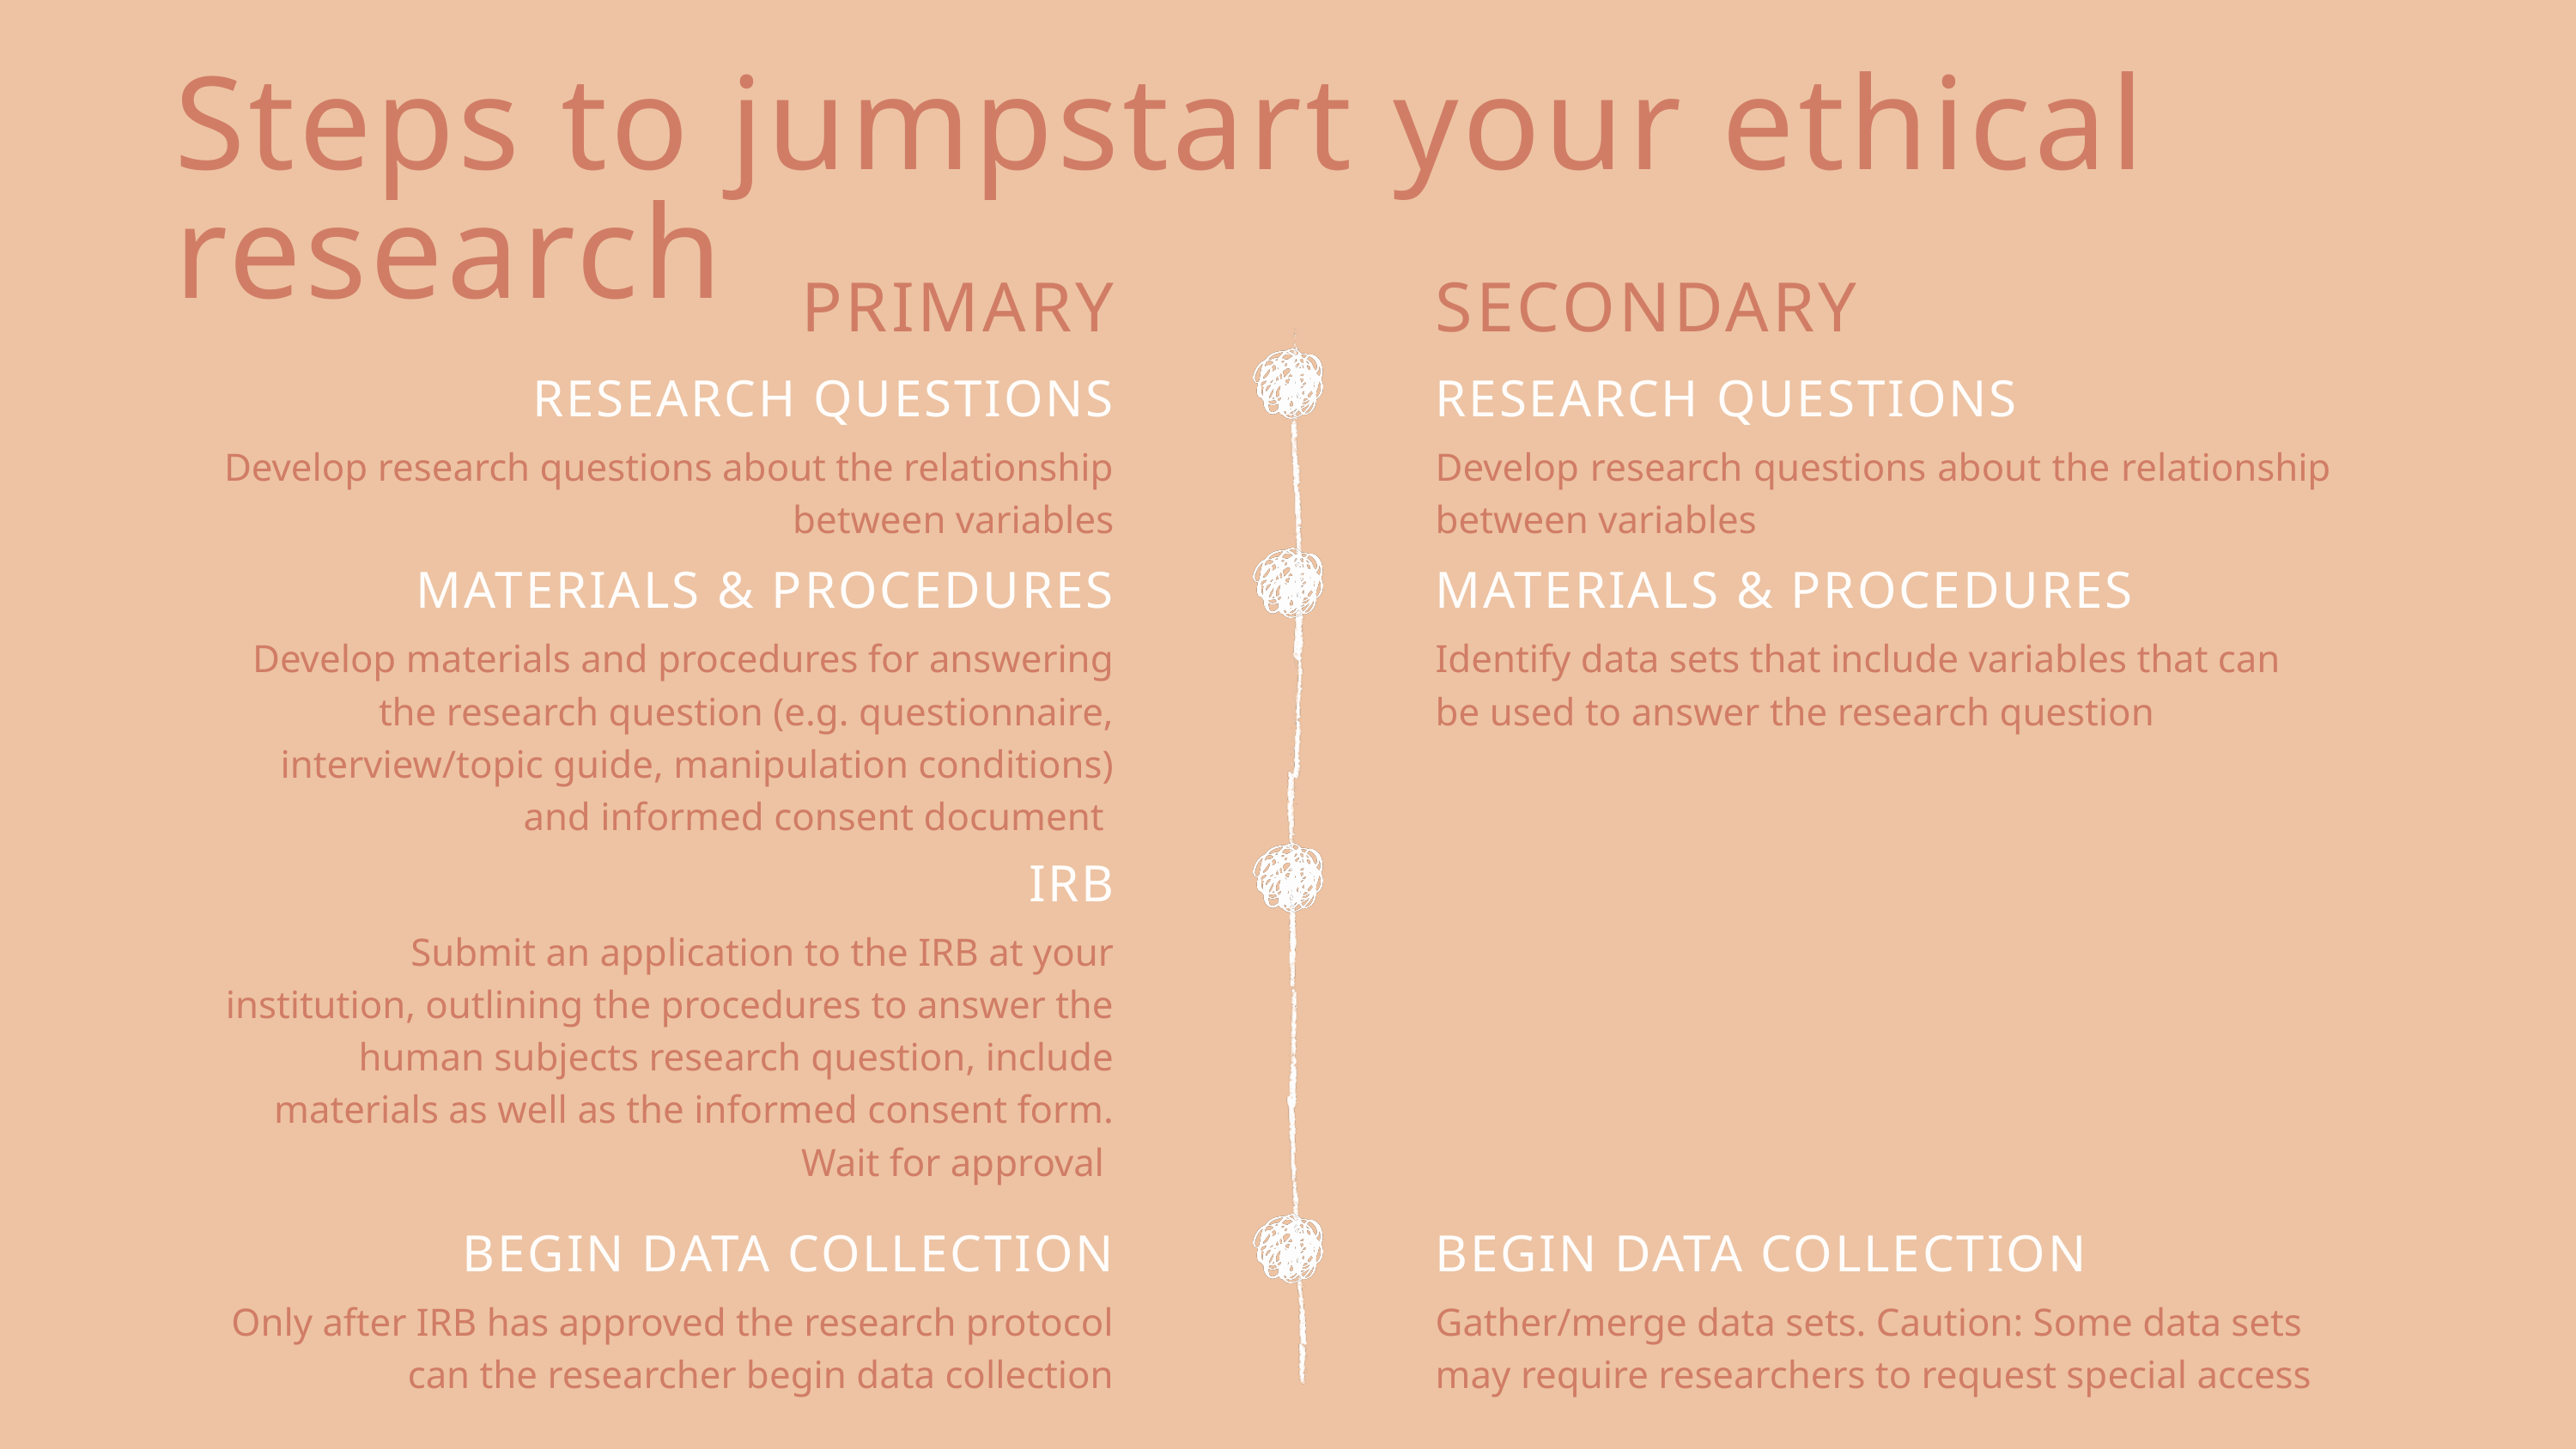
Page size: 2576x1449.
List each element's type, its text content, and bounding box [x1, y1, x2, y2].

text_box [217, 363, 1115, 535]
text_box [1435, 1217, 2332, 1390]
picture [744, 304, 1851, 1408]
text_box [1435, 363, 2332, 535]
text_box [217, 555, 1115, 828]
text_box SECONDARY [1435, 257, 1903, 346]
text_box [217, 1217, 1115, 1390]
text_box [1435, 555, 2332, 727]
text_box PRIMARY [647, 257, 1115, 346]
text_box Steps to jumpstart your ethical research [174, 66, 2402, 324]
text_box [217, 848, 1115, 1173]
